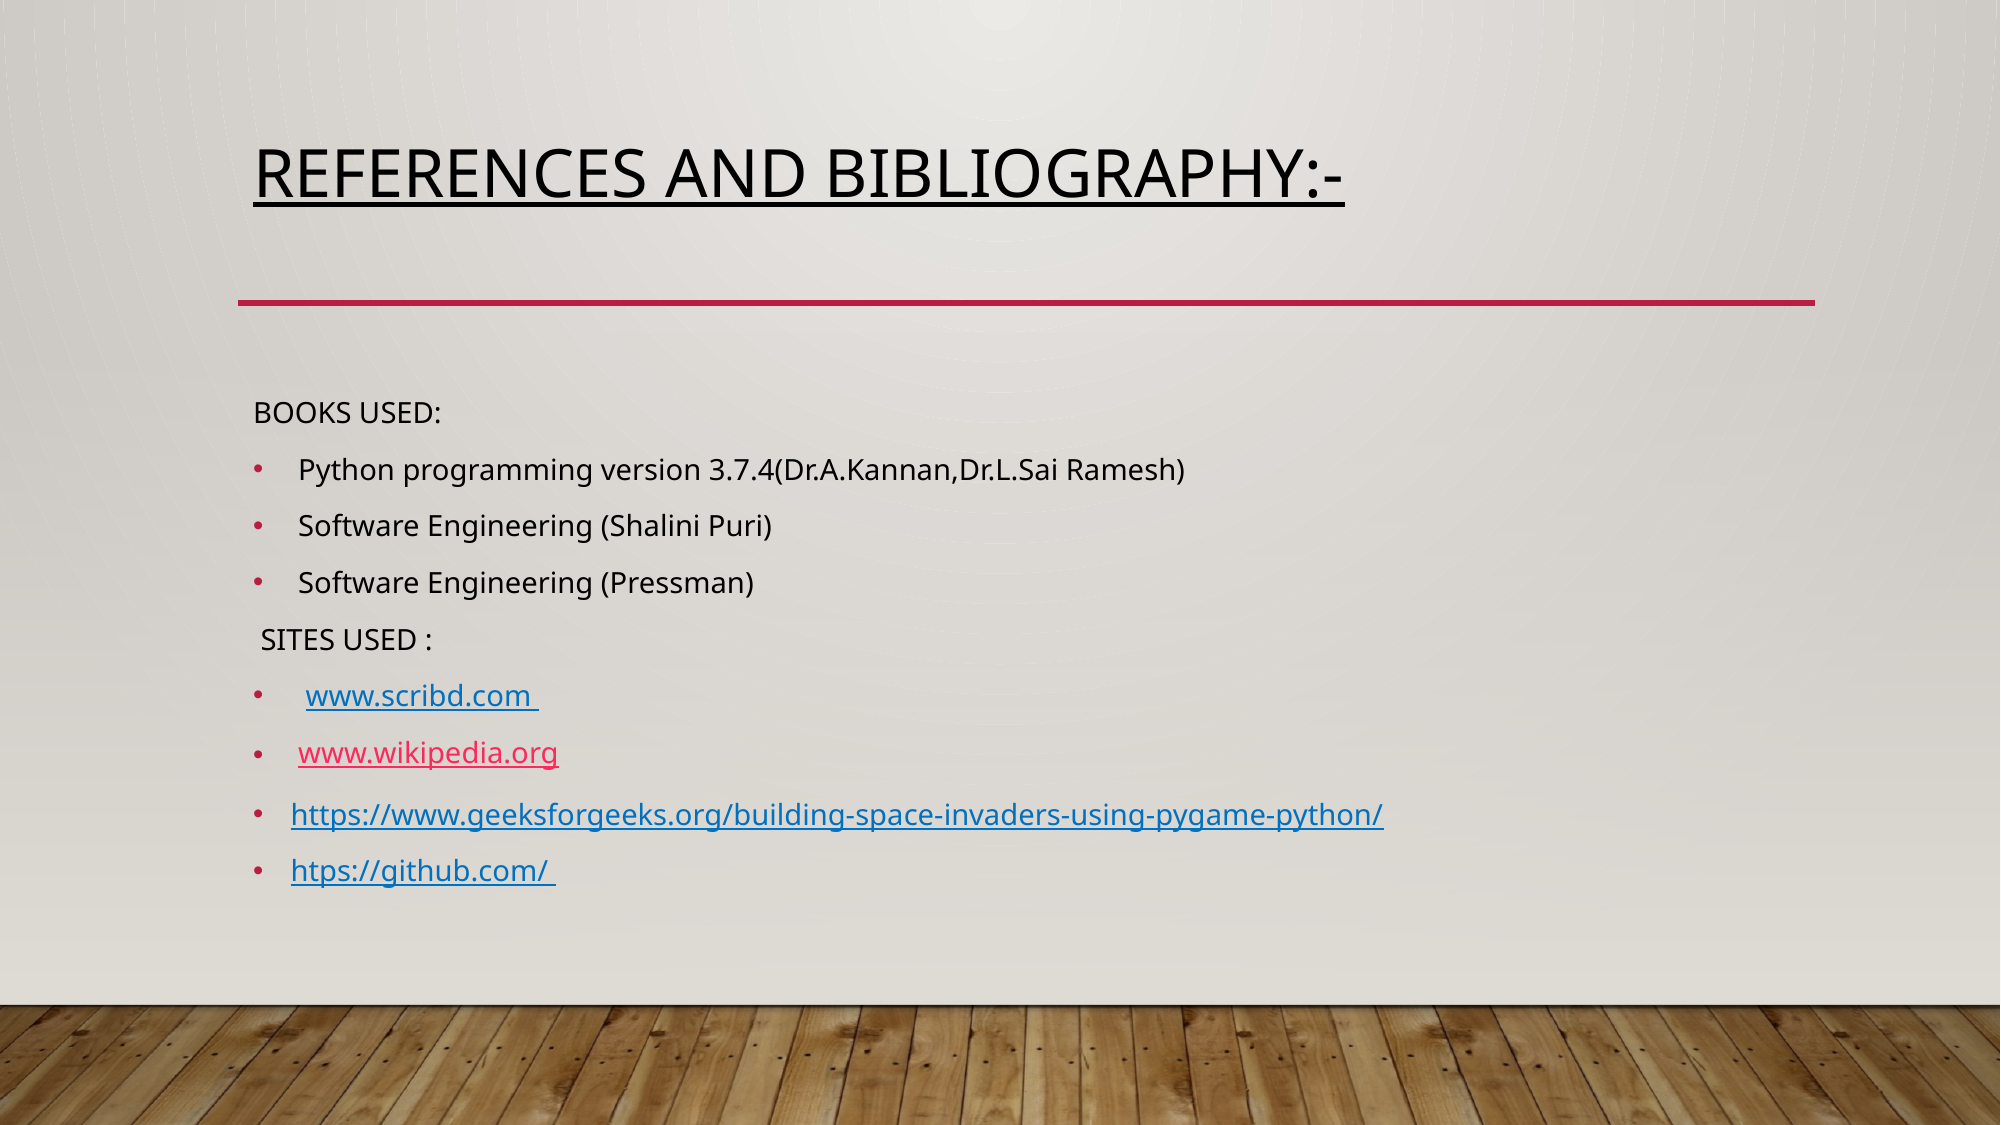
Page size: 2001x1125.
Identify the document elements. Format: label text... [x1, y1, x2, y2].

list BOOKS USED: Python programming version 3.7.4(Dr.A.Kannan,Dr.L.Sai Ramesh) Software Engineering (Shalini Puri) Software Engineering (Pressman) SITES USED : www.scribd.com www.wikipedia.org https://www.geeksforgeeks.org/building-space-invaders-using-pygame-python/ htps://github.com/ [238, 330, 1814, 897]
picture [0, 1005, 2000, 1125]
title REFERENCES AND BIBLIOGRAPHY:- [238, 131, 1814, 305]
